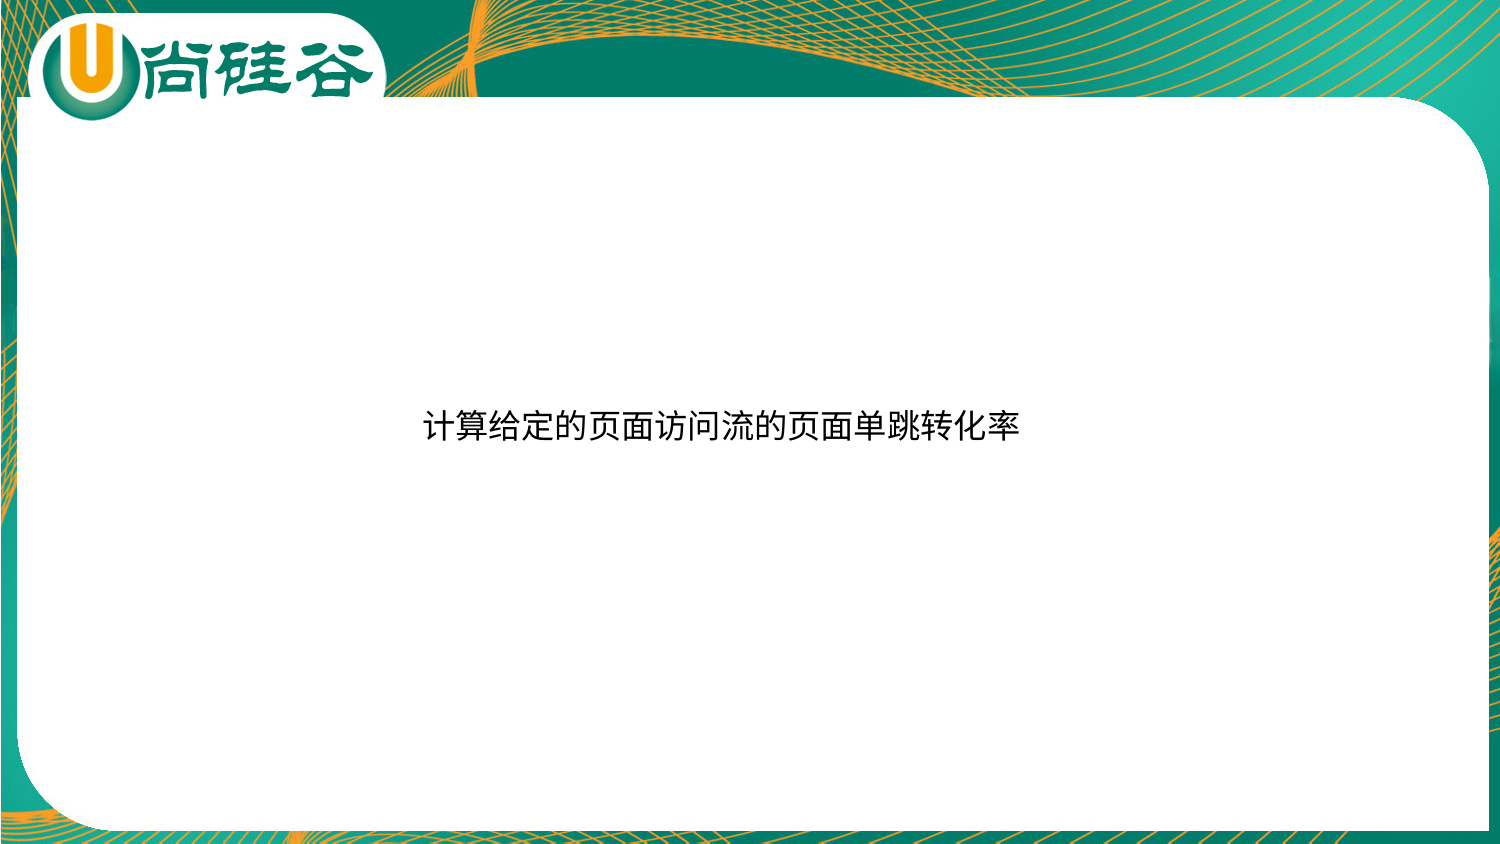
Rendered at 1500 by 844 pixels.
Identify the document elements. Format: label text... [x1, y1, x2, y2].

picture [0, 0, 1500, 844]
text_box 计算给定的页面访问流的页面单跳转化率 [407, 398, 1046, 453]
